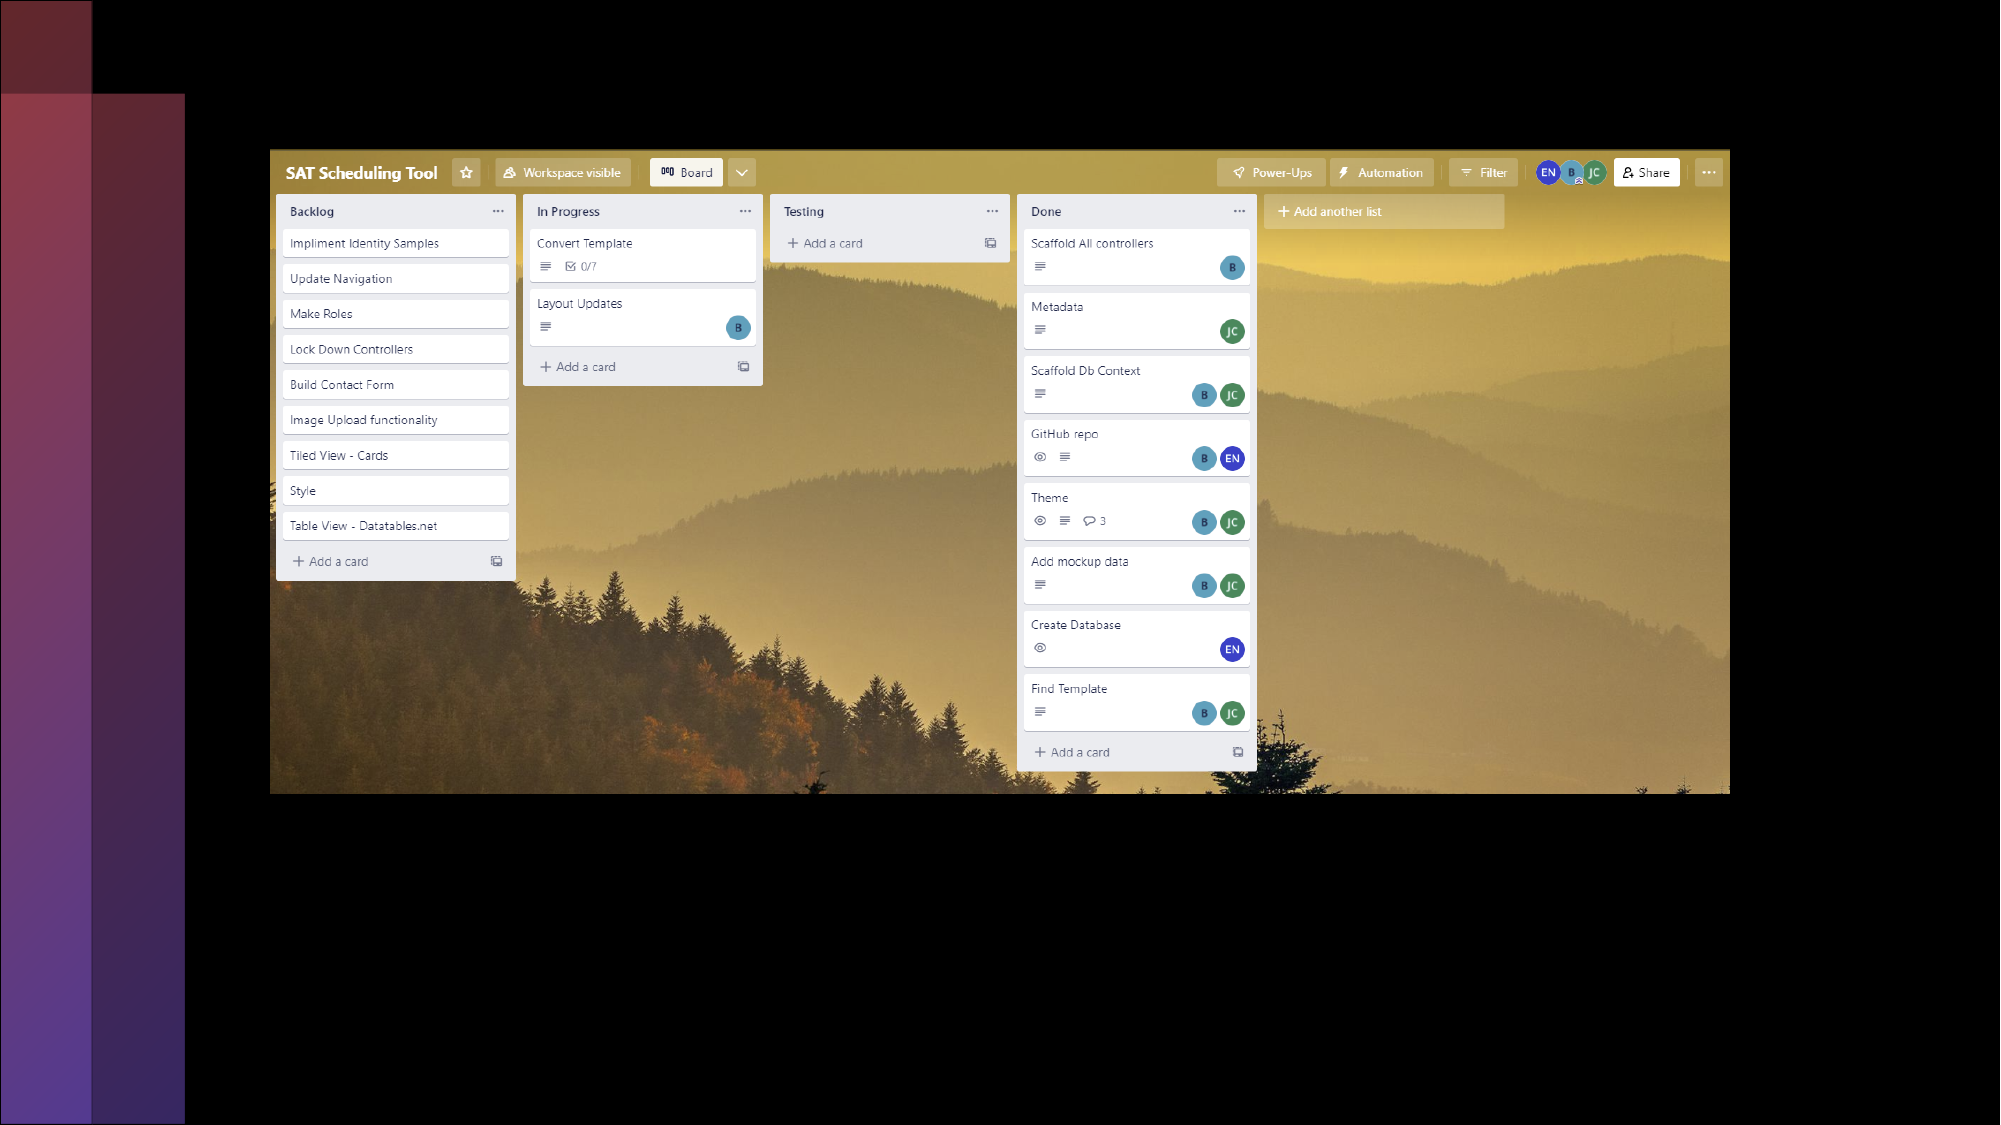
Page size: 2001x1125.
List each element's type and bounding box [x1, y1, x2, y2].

list [270, 149, 1730, 794]
